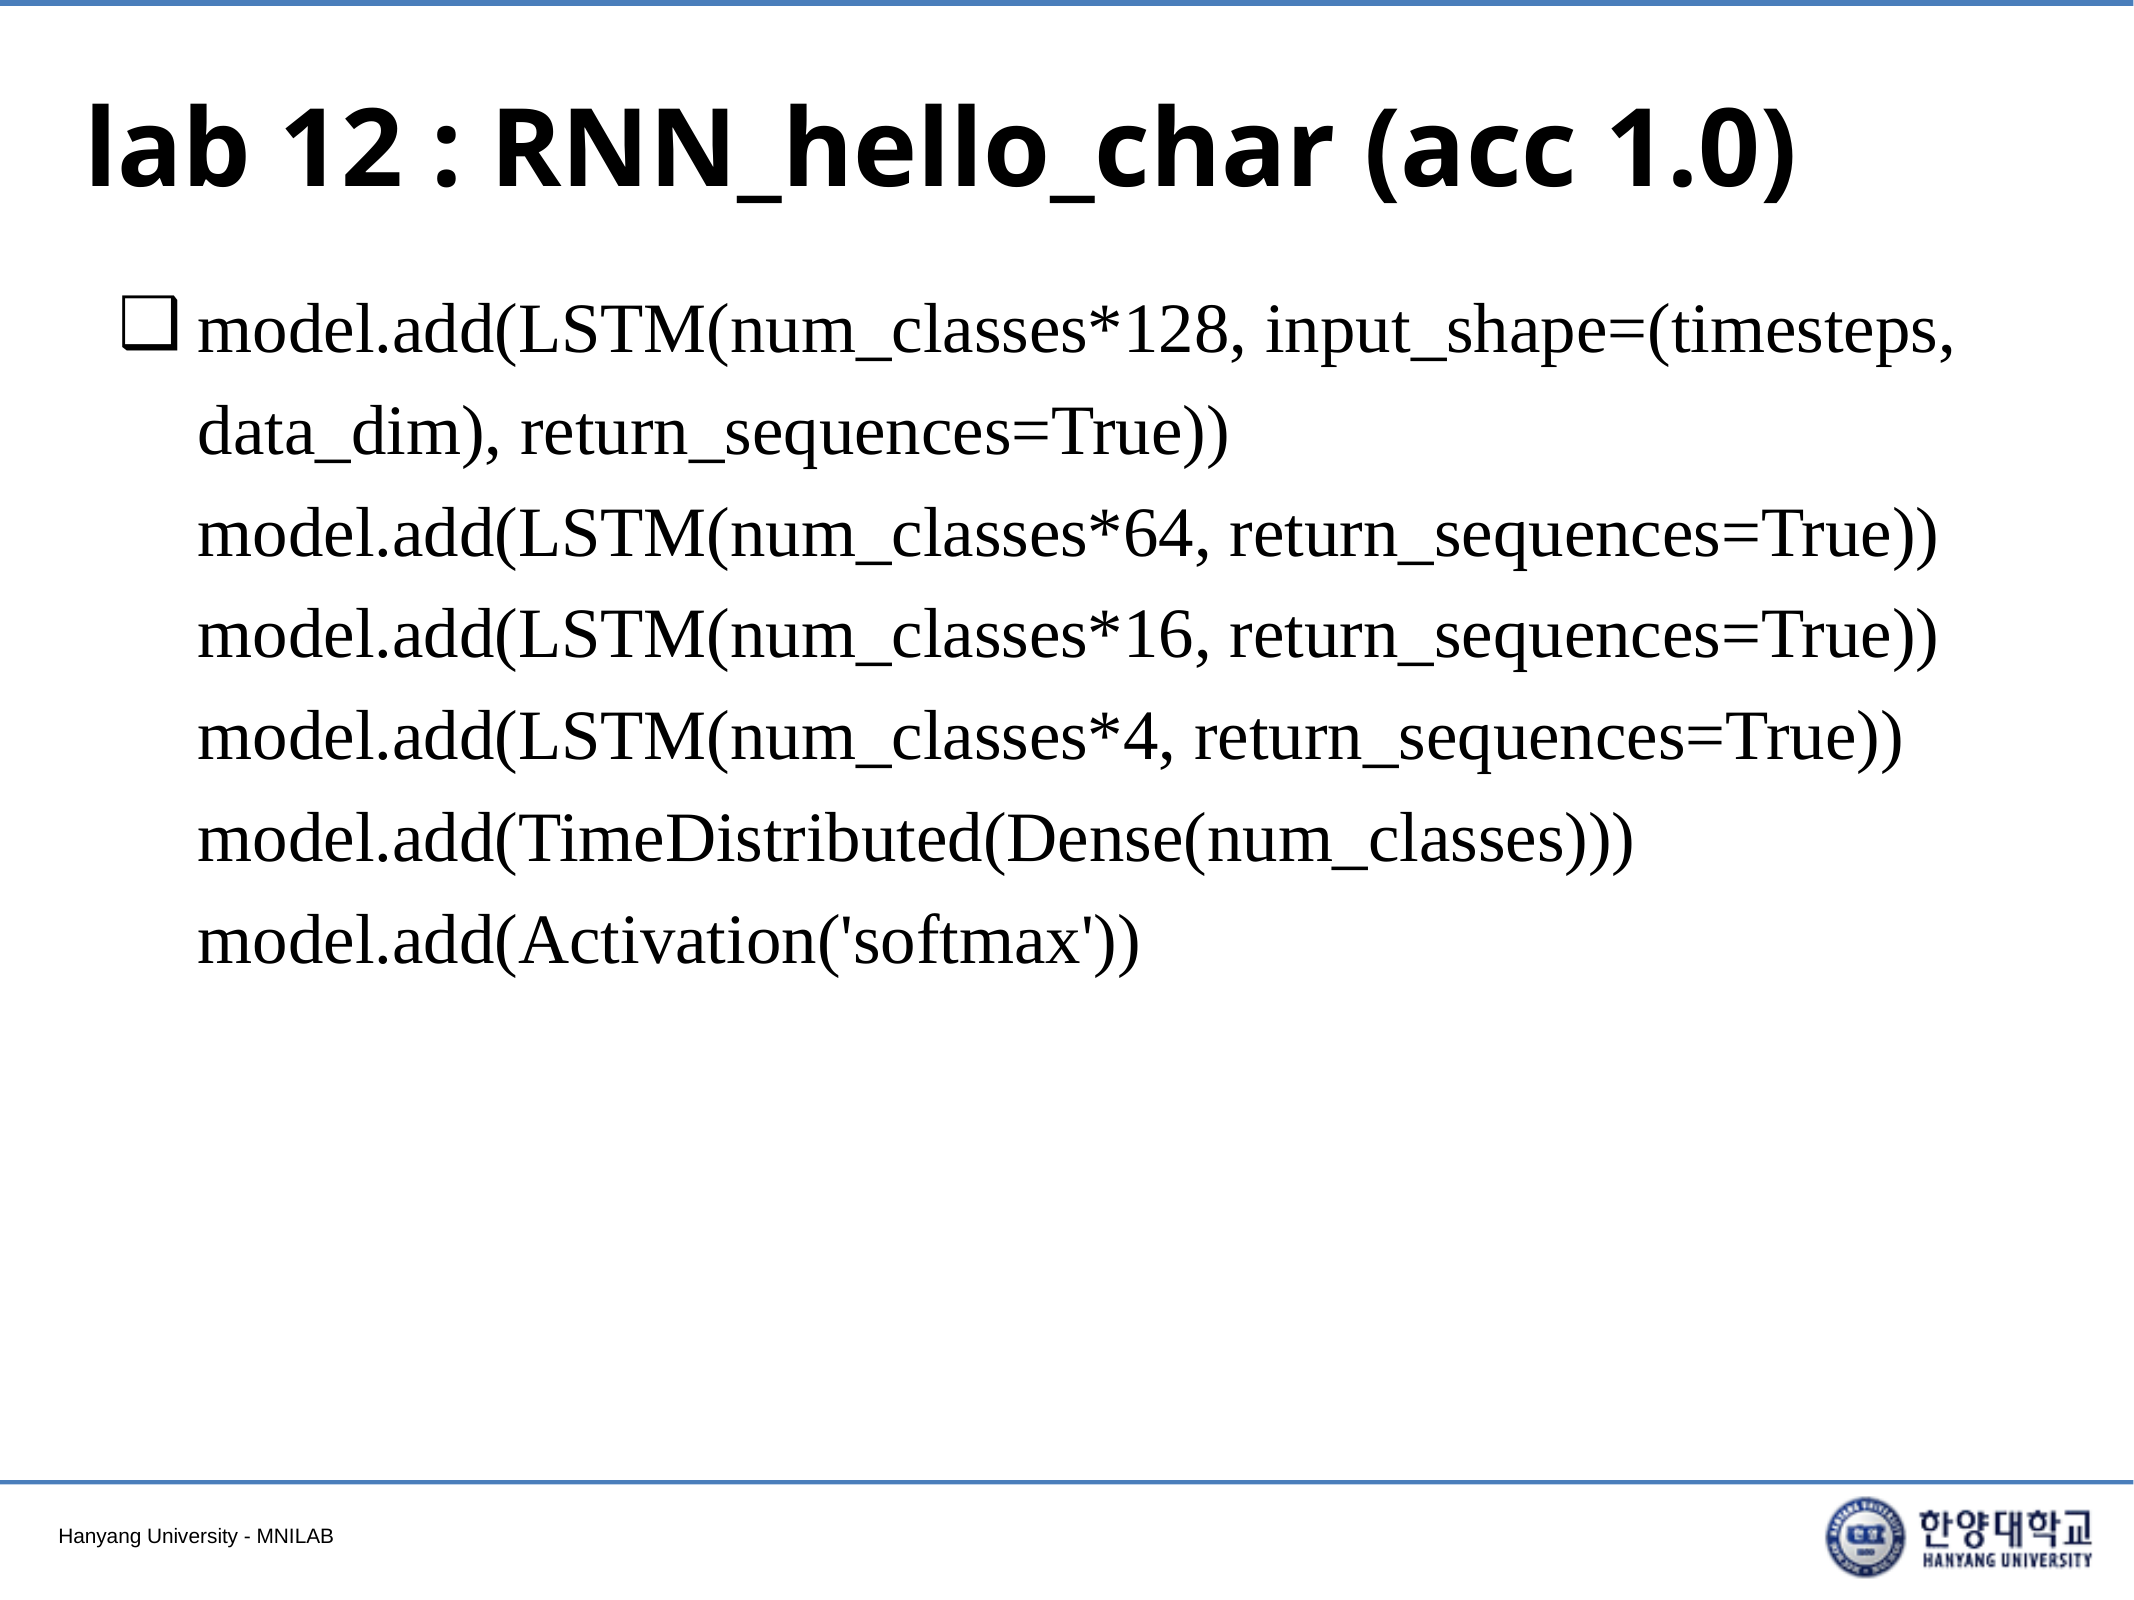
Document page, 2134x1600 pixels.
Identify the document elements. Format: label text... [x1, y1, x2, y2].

picture [1797, 1495, 2128, 1581]
title lab 12 : RNN_hello_char (acc 1.0) [75, 41, 2058, 245]
list model.add(LSTM(num_classes*128, input_shape=(timesteps, data_dim), return_sequences=True)) model.add(LSTM(num_classes*64, return_sequences=True)) model.add(LSTM(num_classes*16, return_sequences=True)) model.add(LSTM(num_classes*4, return_sequences=True)) model.add(TimeDistributed(Dense(num_classes))) model.add(Activation('softmax')) [109, 255, 2113, 1501]
